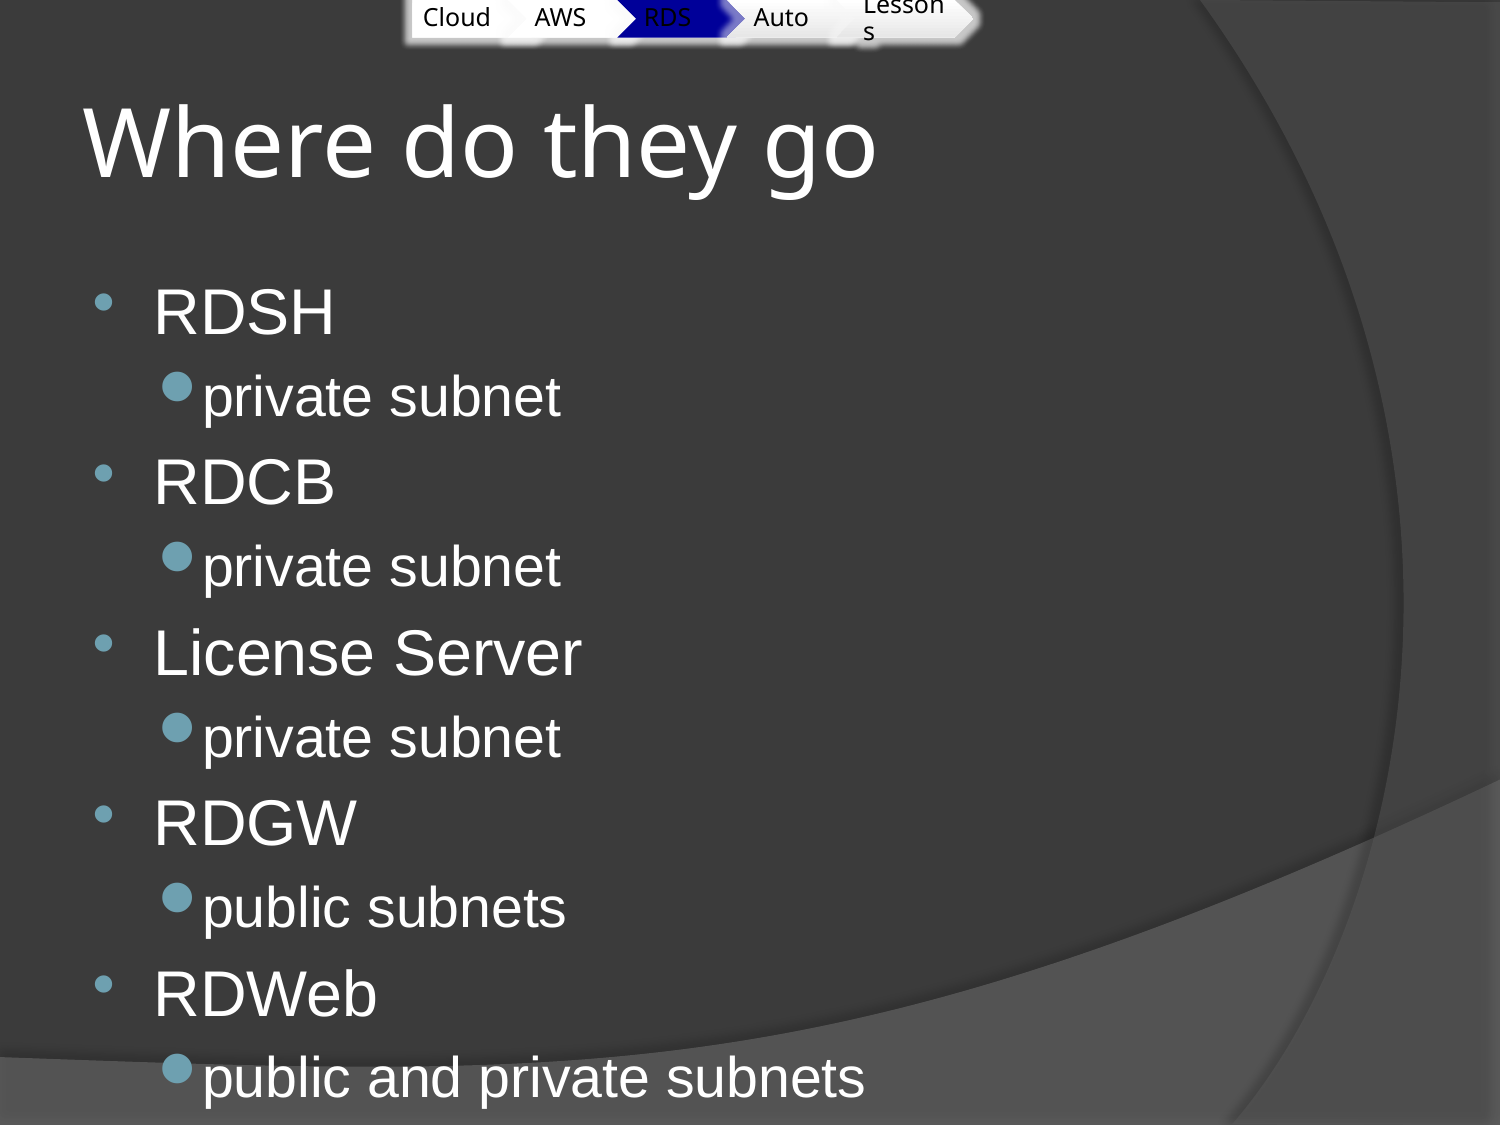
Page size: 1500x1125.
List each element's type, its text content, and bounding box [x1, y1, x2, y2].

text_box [412, 0, 988, 38]
list RDSH private subnet RDCB private subnet License Server private subnet RDGW public subnets RDWeb public and private subnets [75, 262, 1500, 1125]
title Where do they go [75, 45, 1300, 233]
